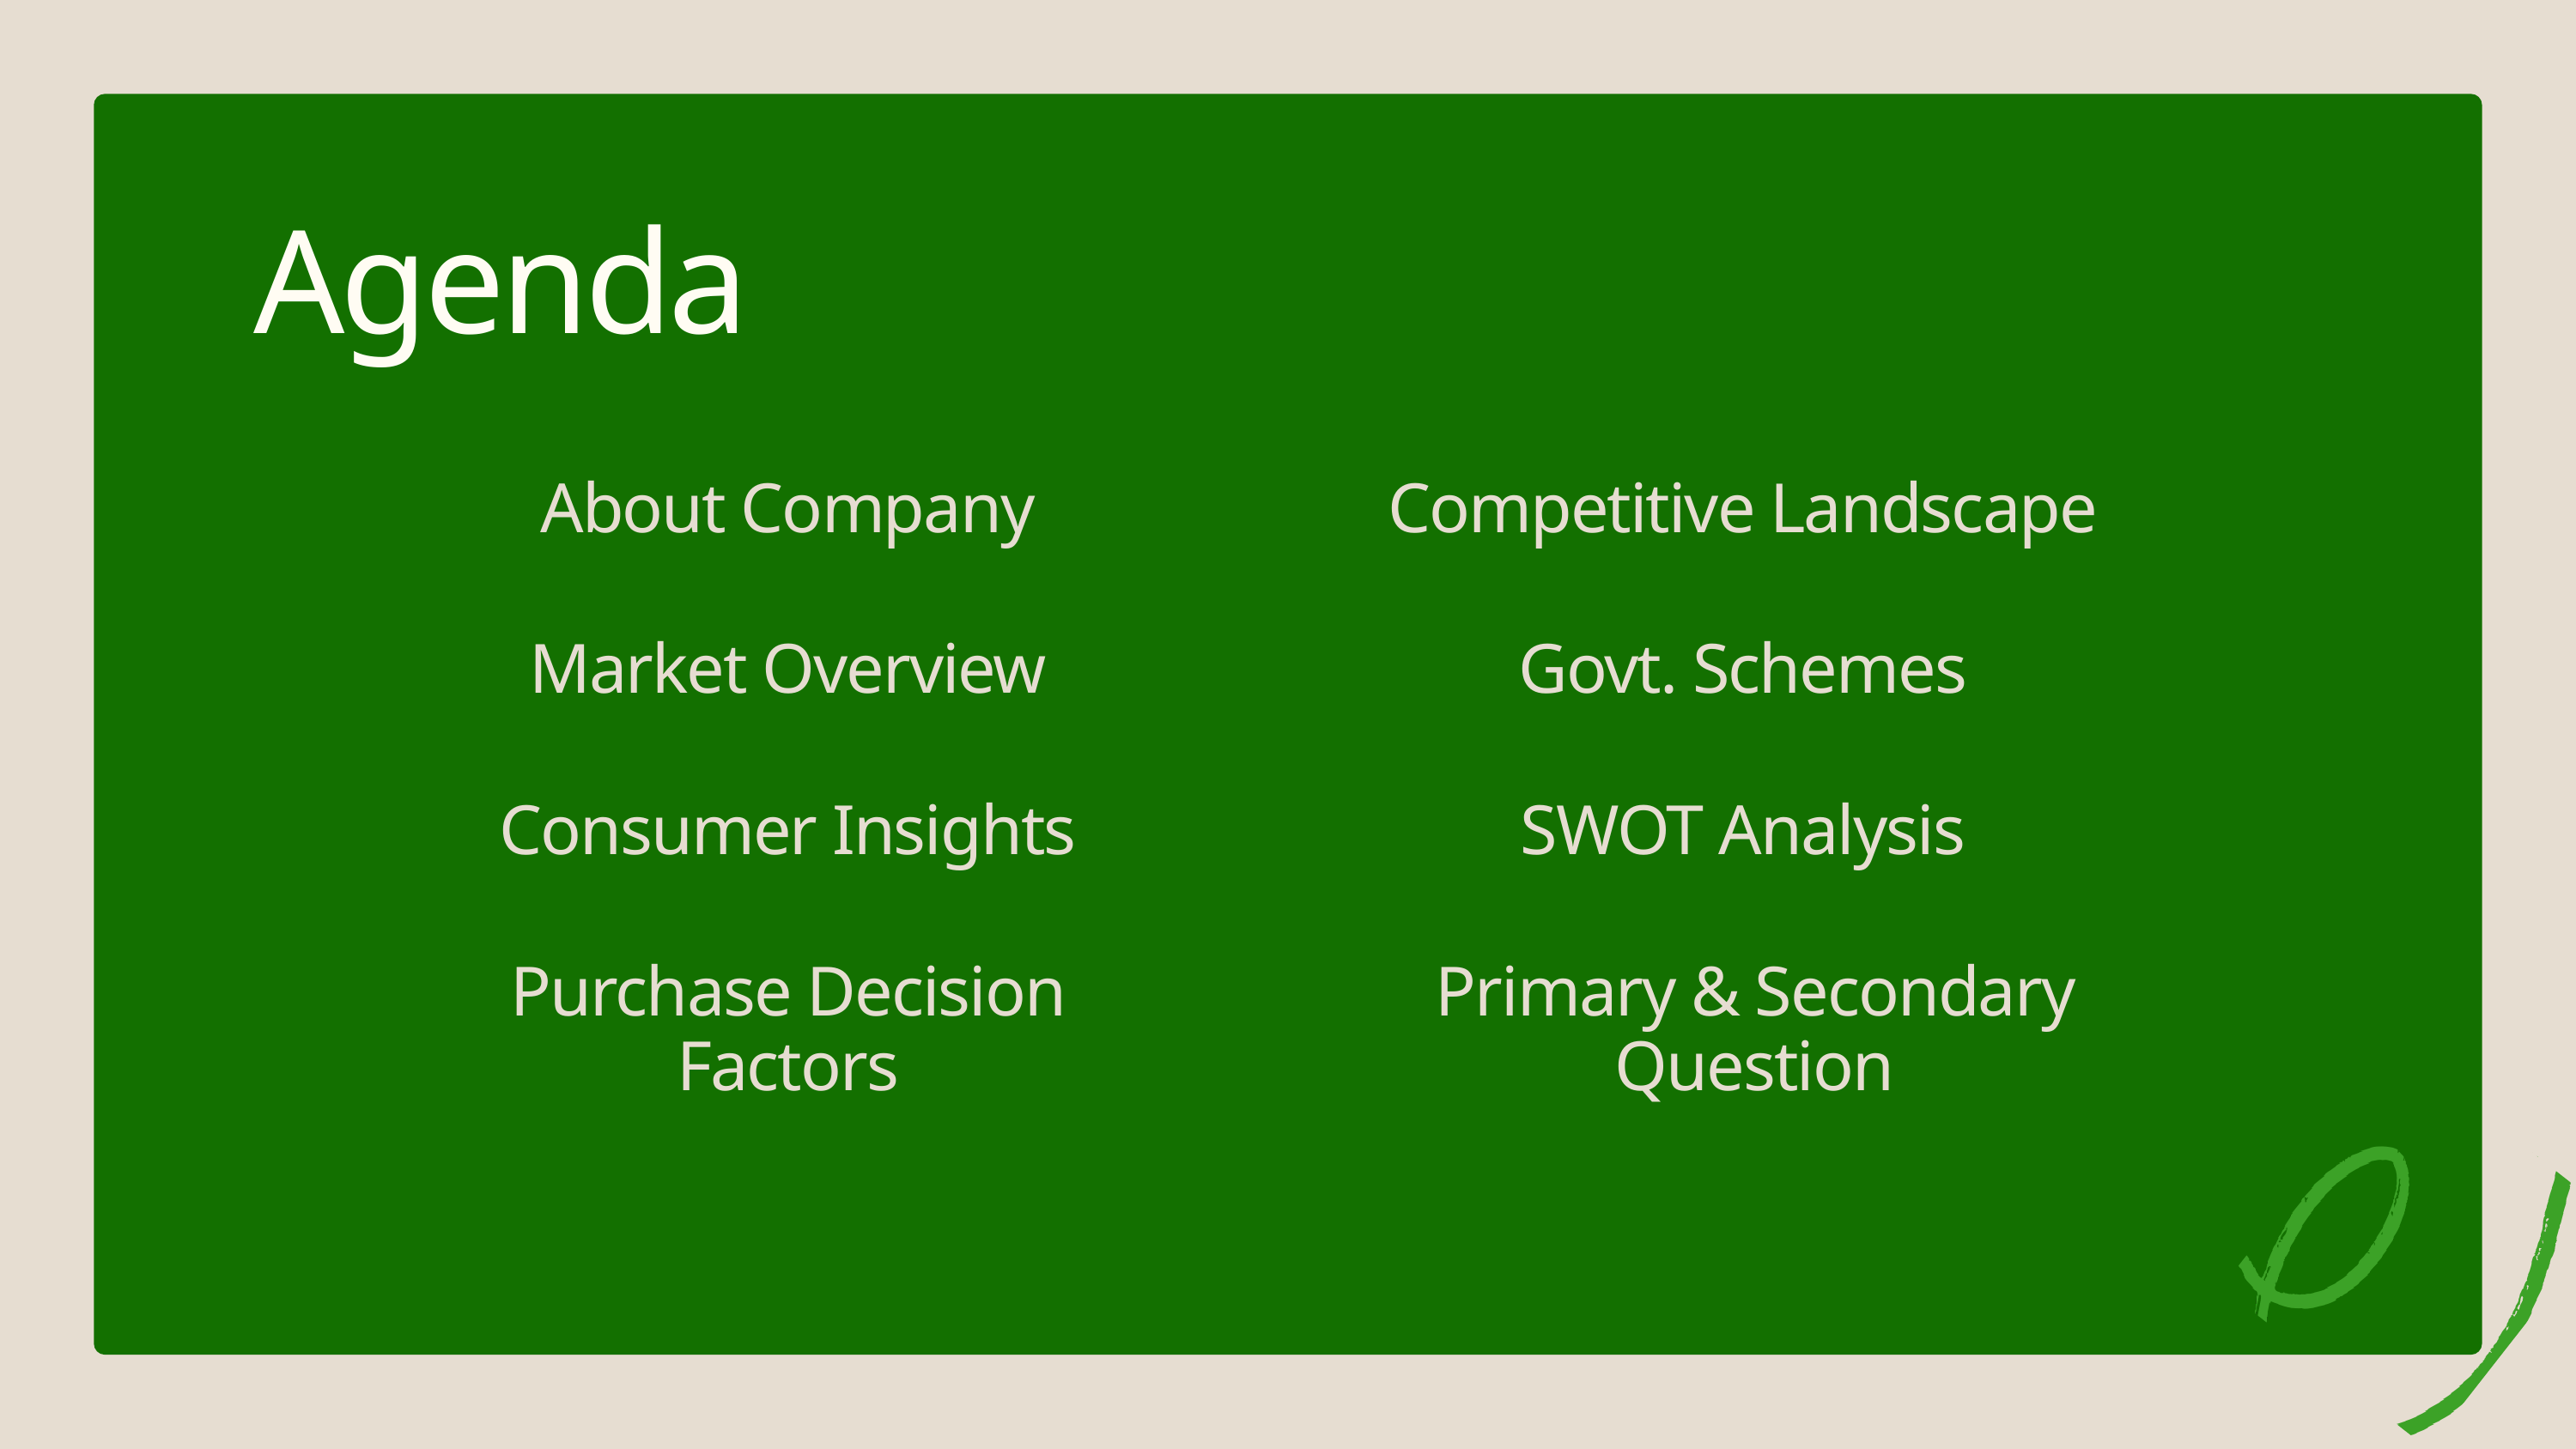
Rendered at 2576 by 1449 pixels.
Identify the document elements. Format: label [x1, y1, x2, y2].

text_box [94, 94, 2482, 1355]
text_box [2318, 1115, 2576, 1449]
